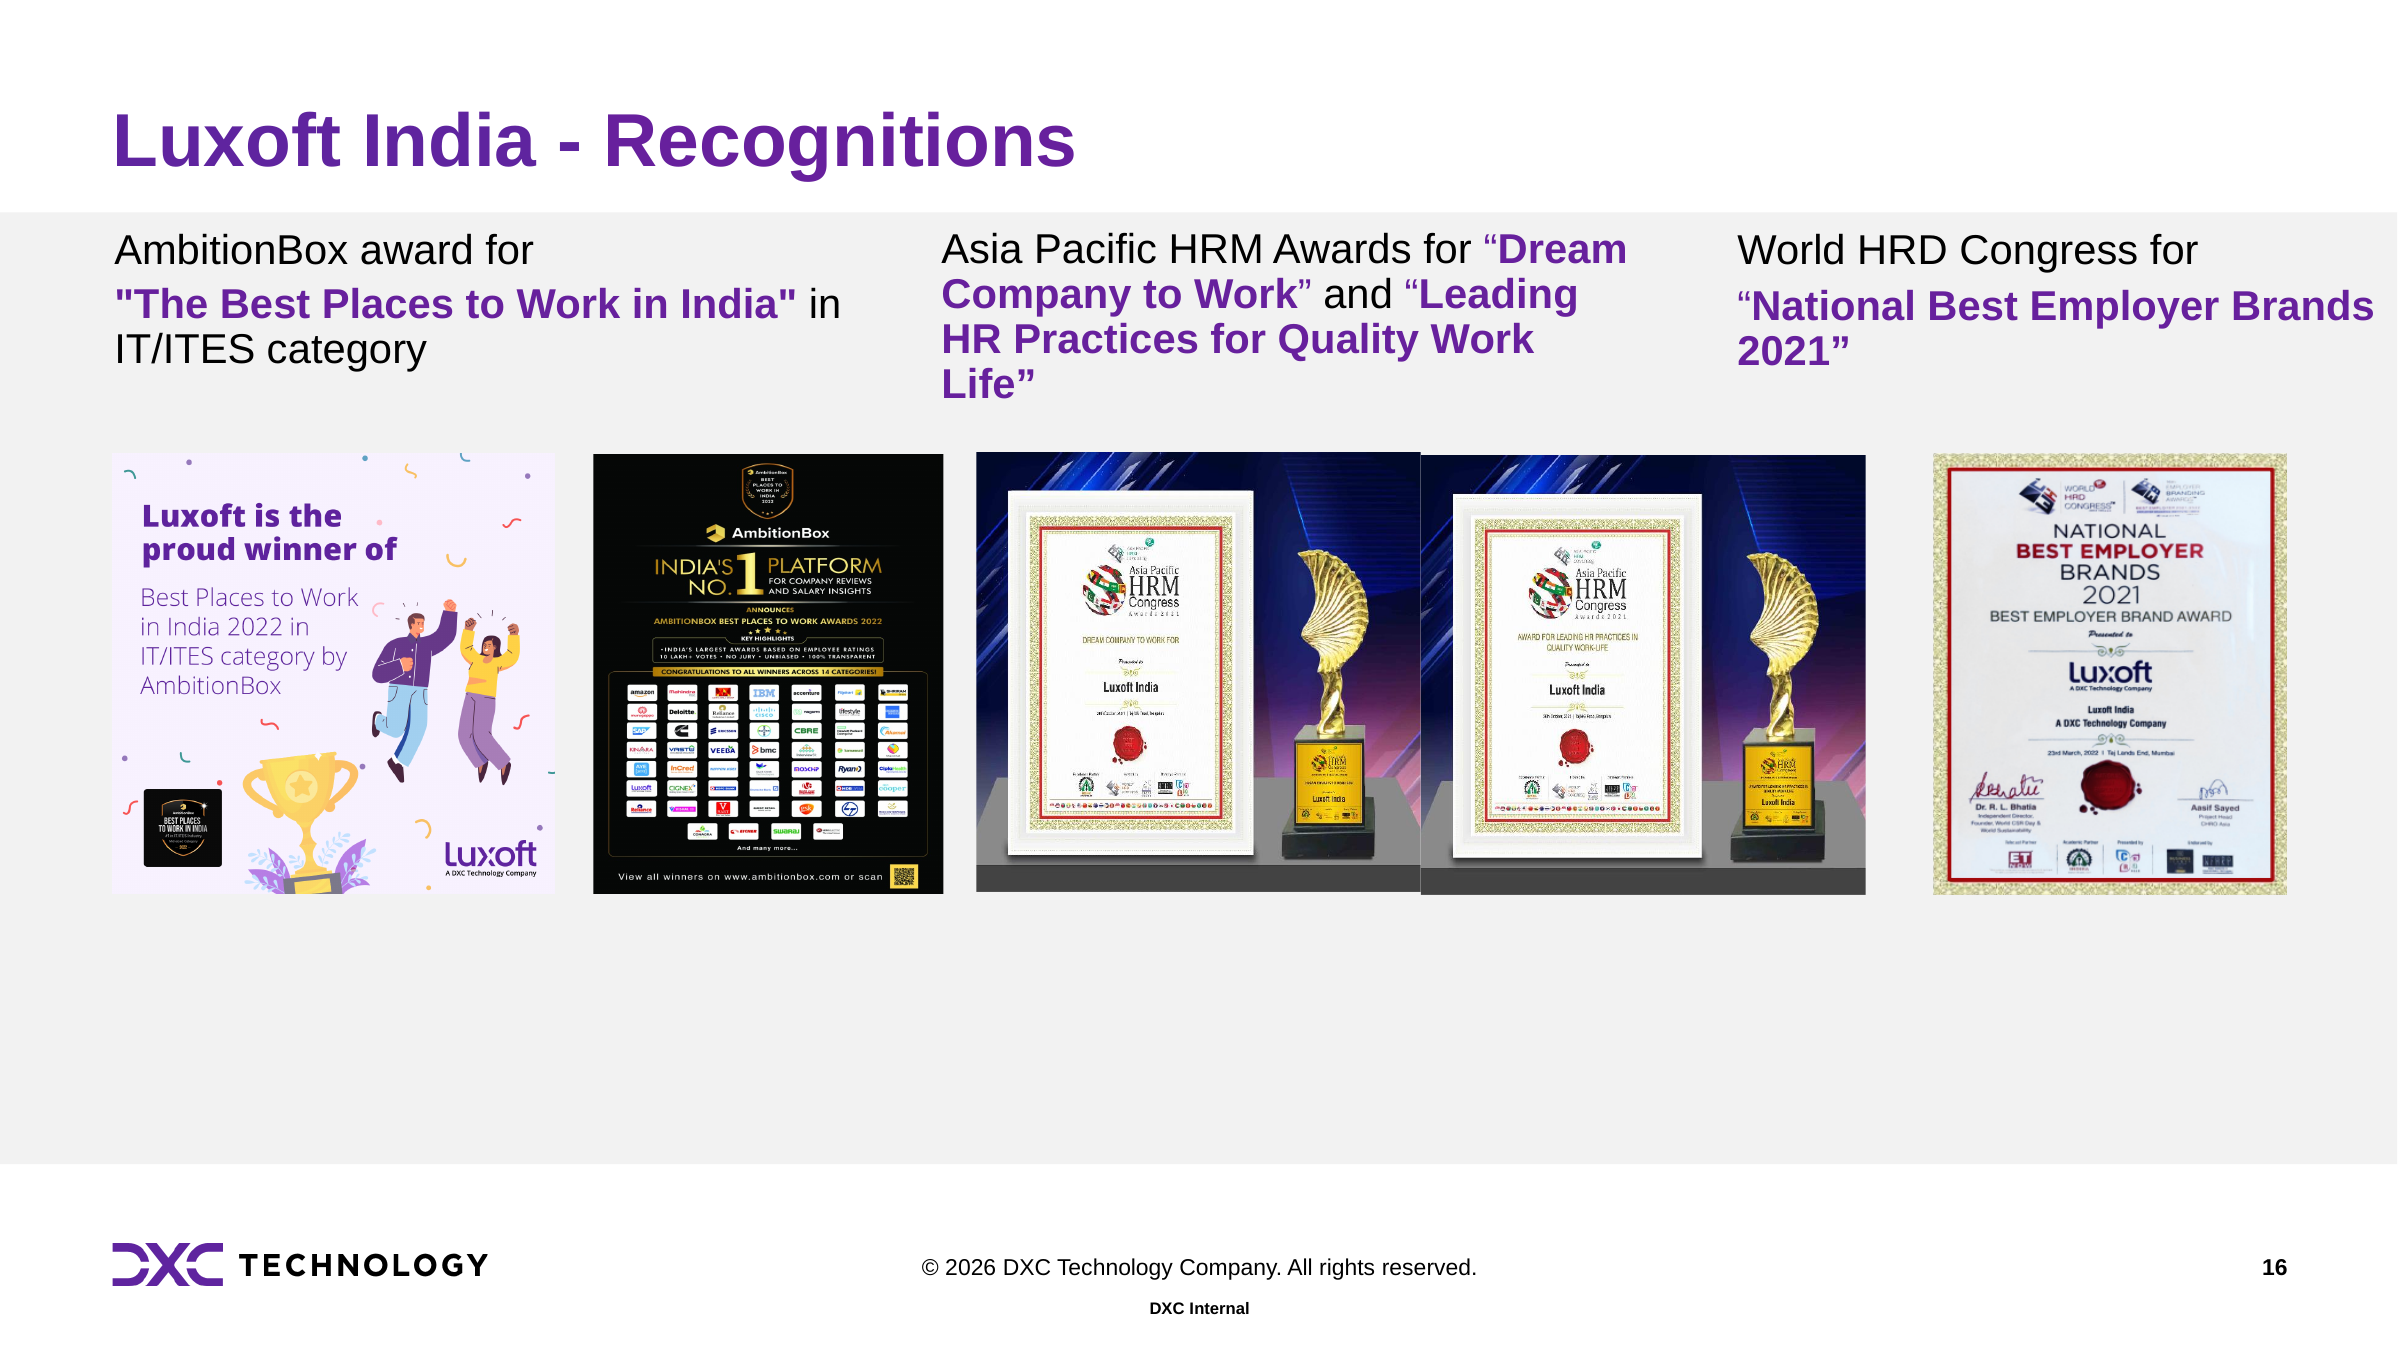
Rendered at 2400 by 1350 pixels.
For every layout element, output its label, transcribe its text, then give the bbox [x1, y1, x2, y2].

picture [112, 1243, 488, 1286]
picture [593, 454, 944, 894]
text_box Asia Pacific HRM Awards for “Dream Company to Work” and “Leading HR Practices for Quality Work Life” [941, 220, 1643, 415]
title Luxoft India - Recognitions [112, 104, 2288, 338]
picture [1933, 452, 2287, 895]
picture [976, 452, 1866, 895]
picture [112, 453, 555, 894]
text_box [0, 212, 2398, 1165]
text_box AmbitionBox award for "The Best Places to Work in India" in IT/ITES category [114, 221, 941, 380]
text_box World HRD Congress for “National Best Employer Brands 2021” [1737, 221, 2400, 382]
